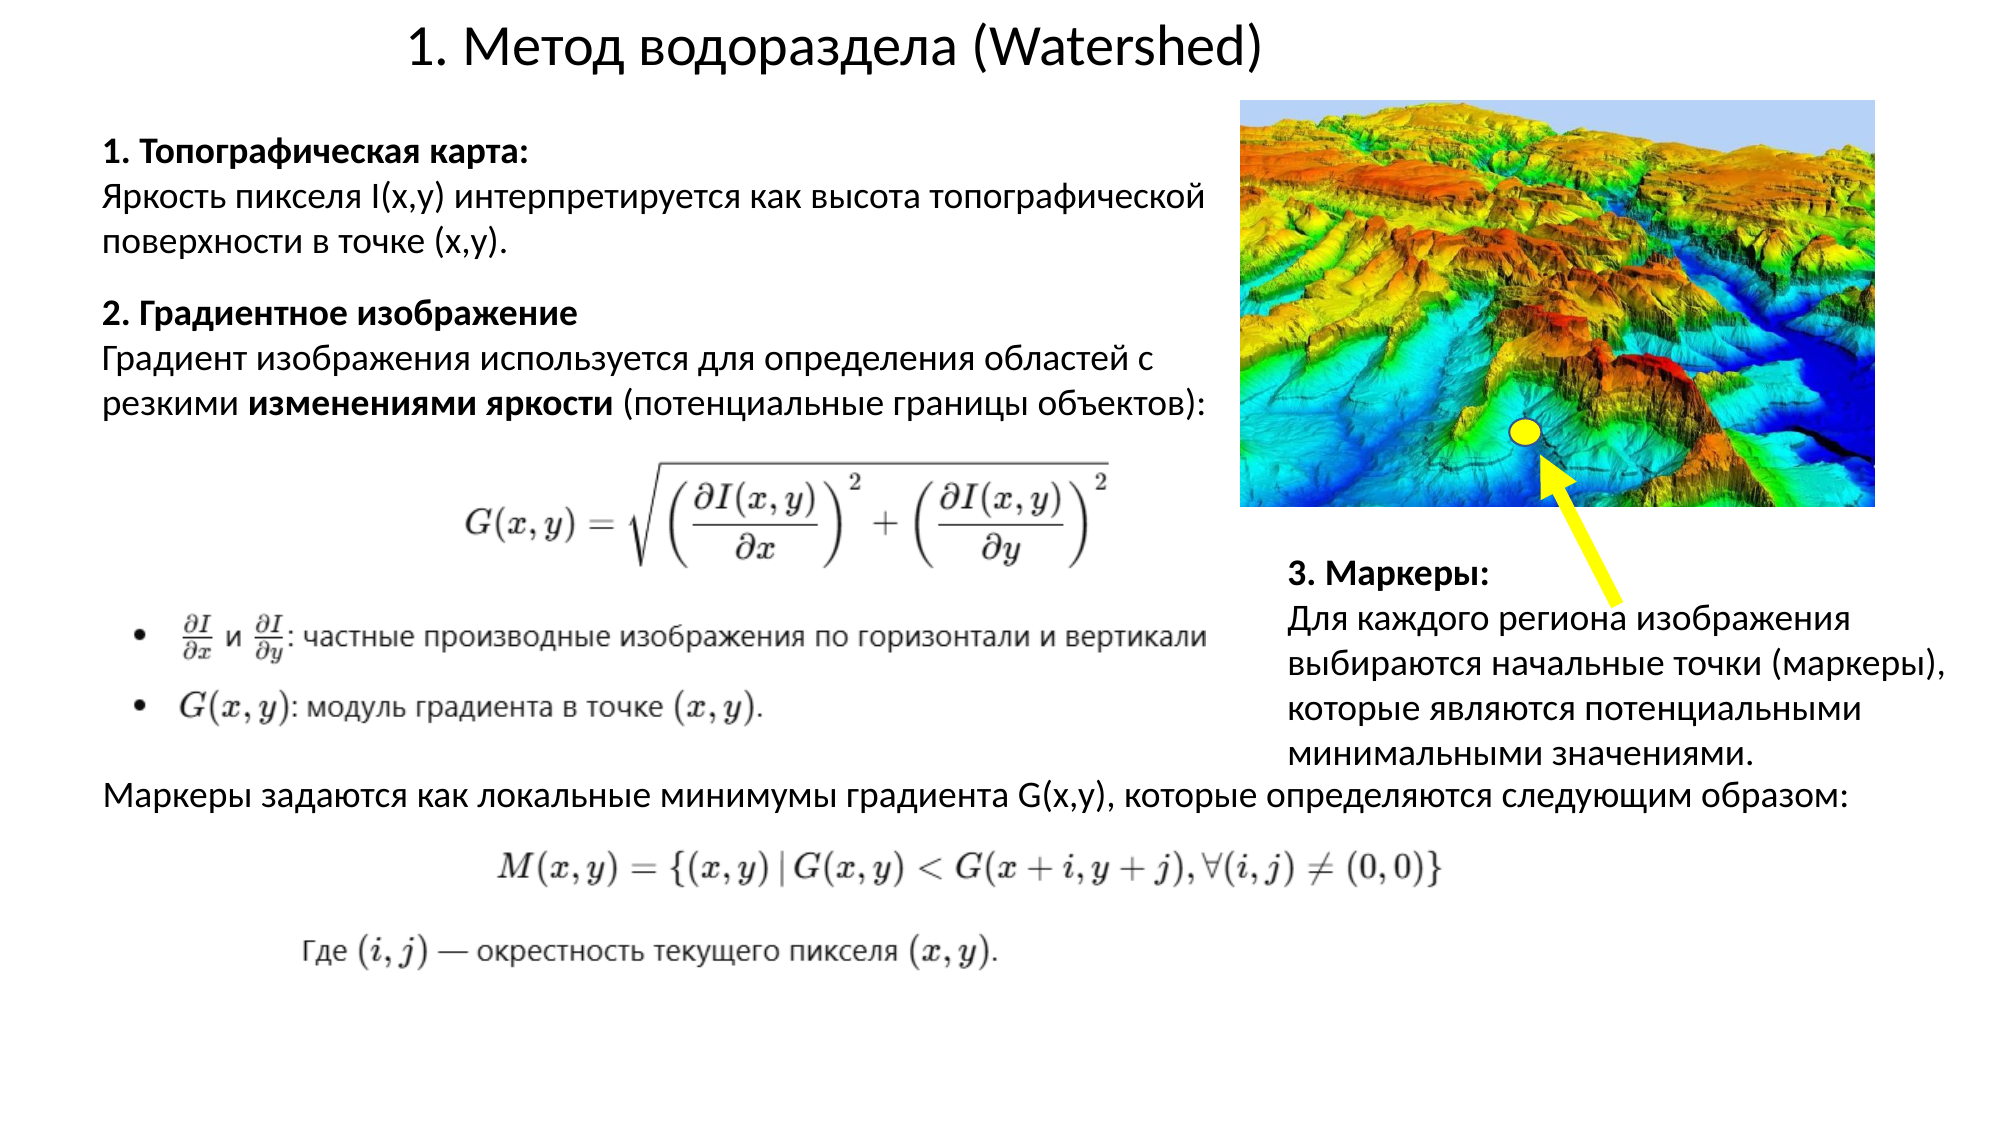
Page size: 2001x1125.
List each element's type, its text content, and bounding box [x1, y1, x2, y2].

picture [122, 432, 1206, 753]
text_box 2. Градиентное изображение Градиент изображения используется для определения областей с резкими изменениями яркости (потенциальные границы объектов): [87, 280, 1240, 431]
picture [1267, 393, 1437, 507]
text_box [1540, 454, 1618, 606]
text_box 1. Метод водораздела (Watershed) [390, 0, 1280, 85]
text_box 1. Топографическая карта: Яркость пикселя I(x,y) интерпретируется как высота топографической поверхности в точке (x,y). [87, 118, 1240, 269]
text_box 3. Маркеры: Для каждого региона изображения выбираются начальные точки (маркеры), которые являются потенциальными минимальными значениями. [1272, 540, 2000, 781]
picture [1240, 100, 1875, 507]
text_box Маркеры задаются как локальные минимумы градиента G(x,y), которые определяются следующим образом: [87, 763, 1961, 823]
picture [280, 823, 1488, 994]
